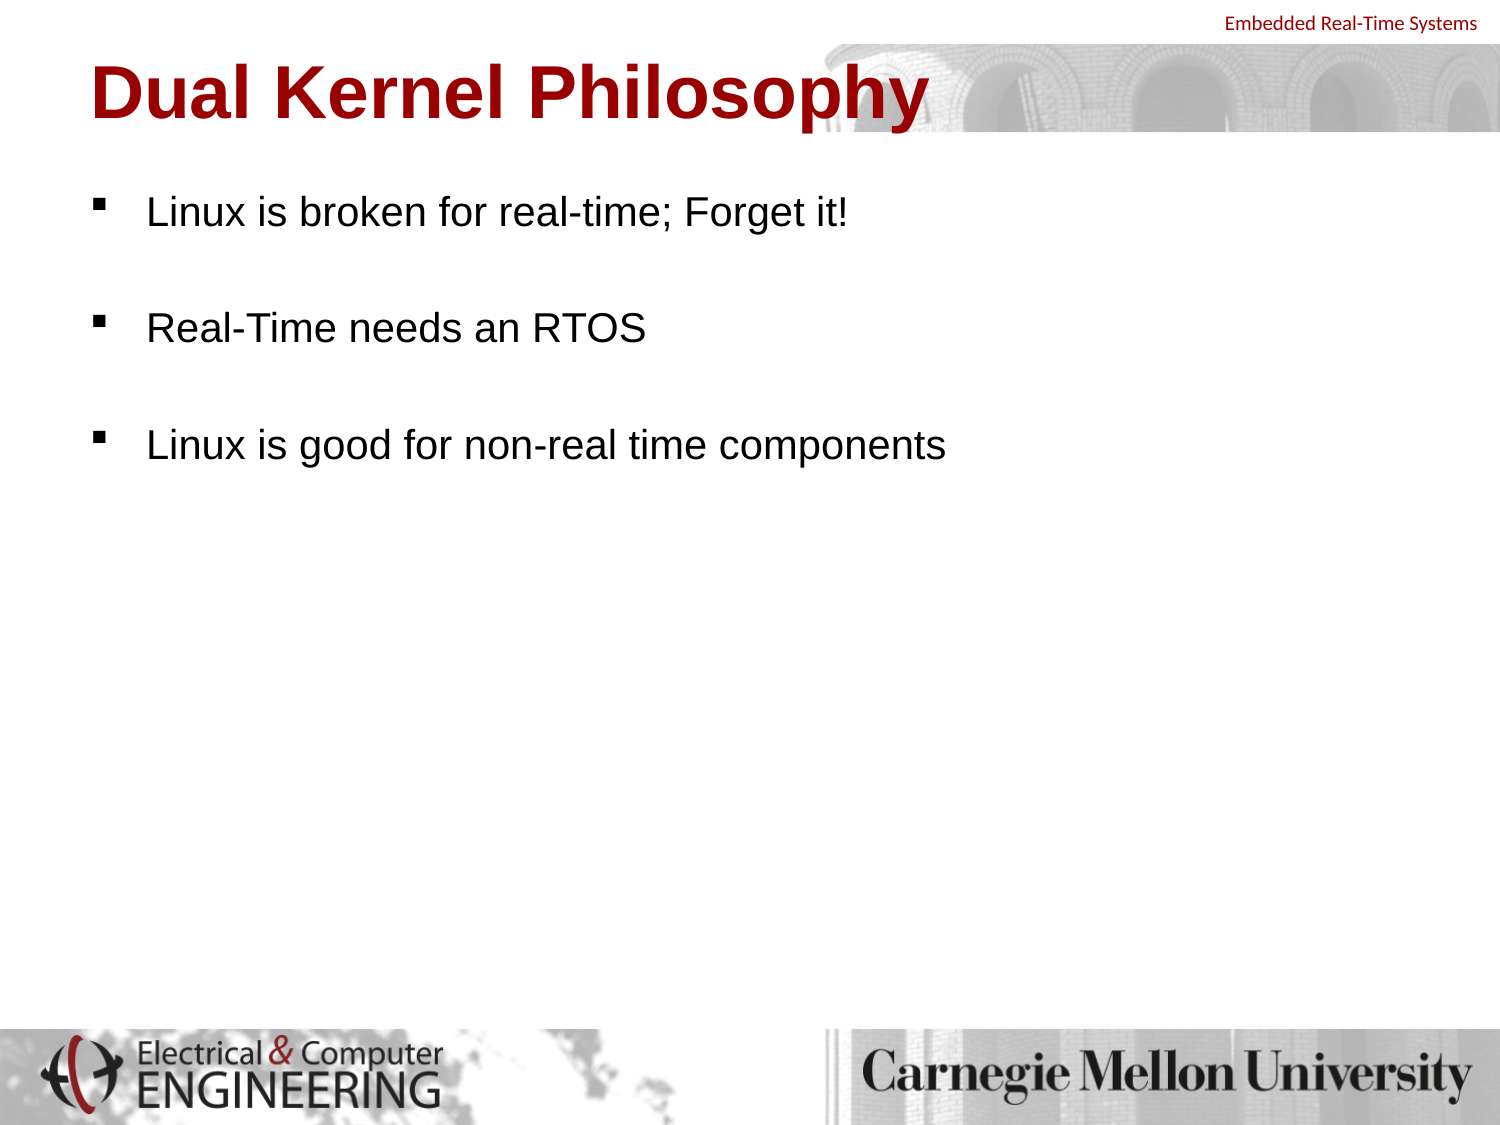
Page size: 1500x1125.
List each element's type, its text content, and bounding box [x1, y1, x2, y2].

picture [0, 1028, 1500, 1125]
list Linux is broken for real-time; Forget it! Real-Time needs an RTOS Linux is good for non-real time components [75, 177, 1425, 1005]
title Dual Kernel Philosophy [75, 45, 1425, 133]
picture [664, 43, 1500, 133]
